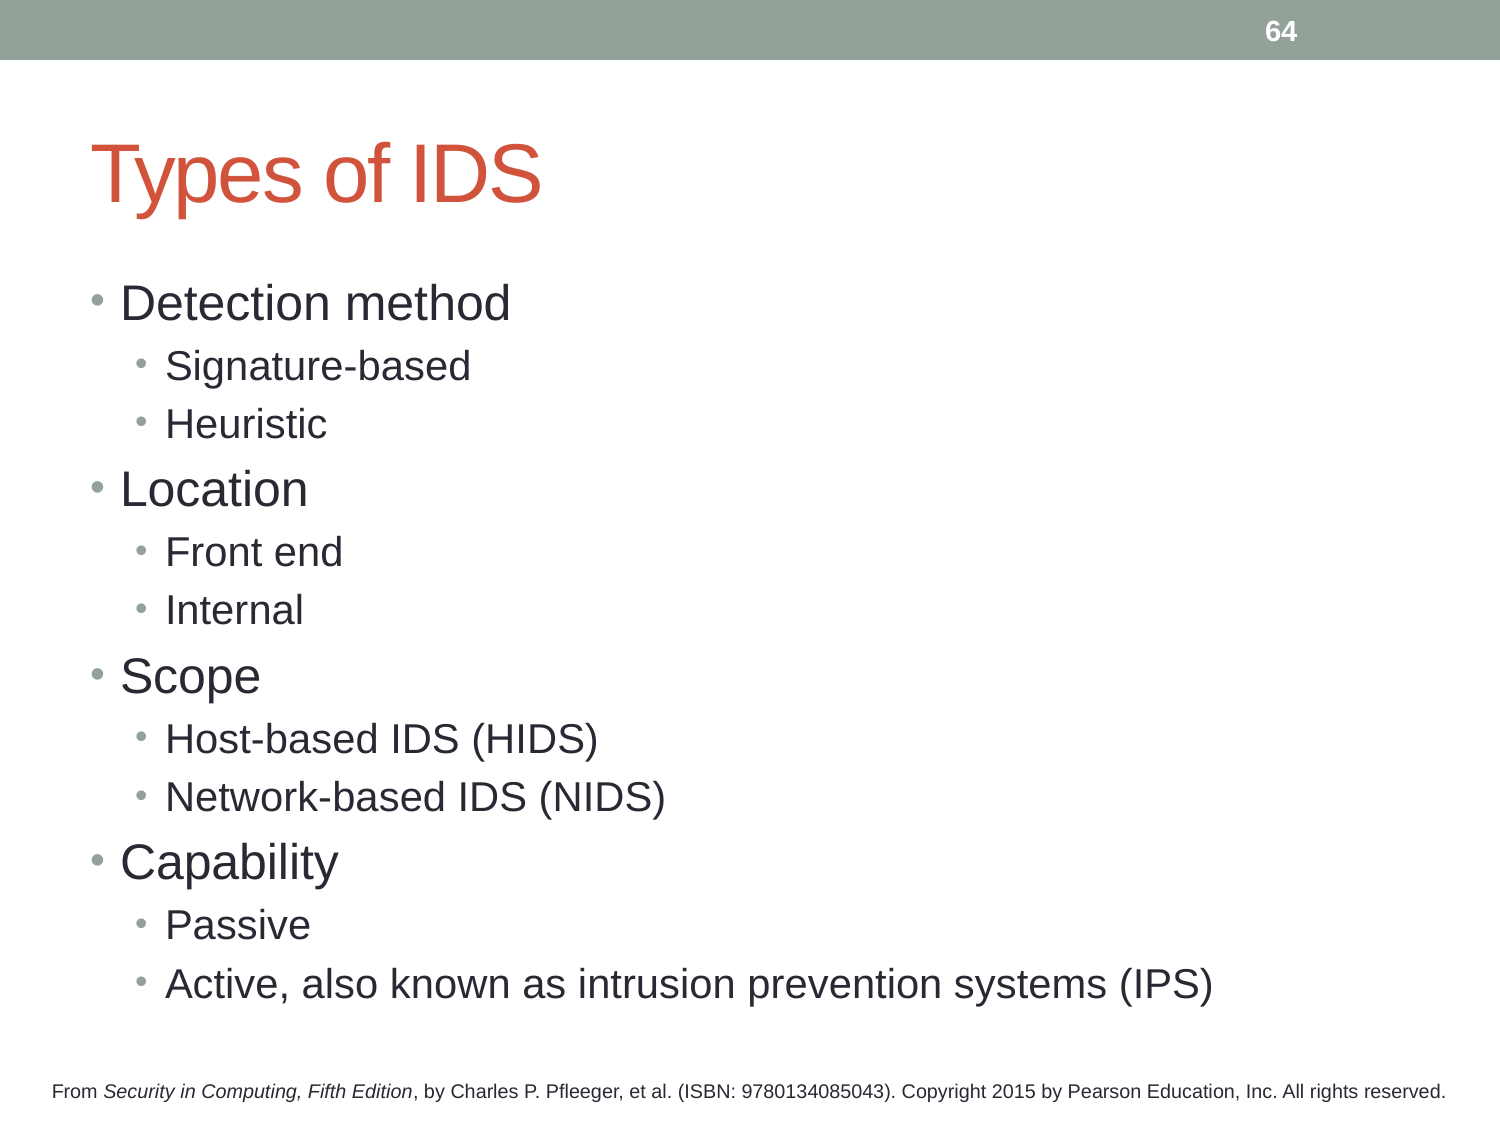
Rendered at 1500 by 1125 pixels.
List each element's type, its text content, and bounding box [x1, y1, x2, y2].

list Detection method Signature-based Heuristic Location Front end Internal Scope Host-based IDS (HIDS) Network-based IDS (NIDS) Capability Passive Active, also known as intrusion prevention systems (IPS) [75, 262, 1425, 1063]
slide_number 64 [1250, 3, 1425, 57]
title Types of IDS [75, 87, 1425, 250]
footer From Security in Computing, Fifth Edition, by Charles P. Pfleeger, et al. (ISBN: 9780134085043). Copyright 2015 by Pearson Education, Inc. All rights reserved. [0, 1075, 1500, 1125]
